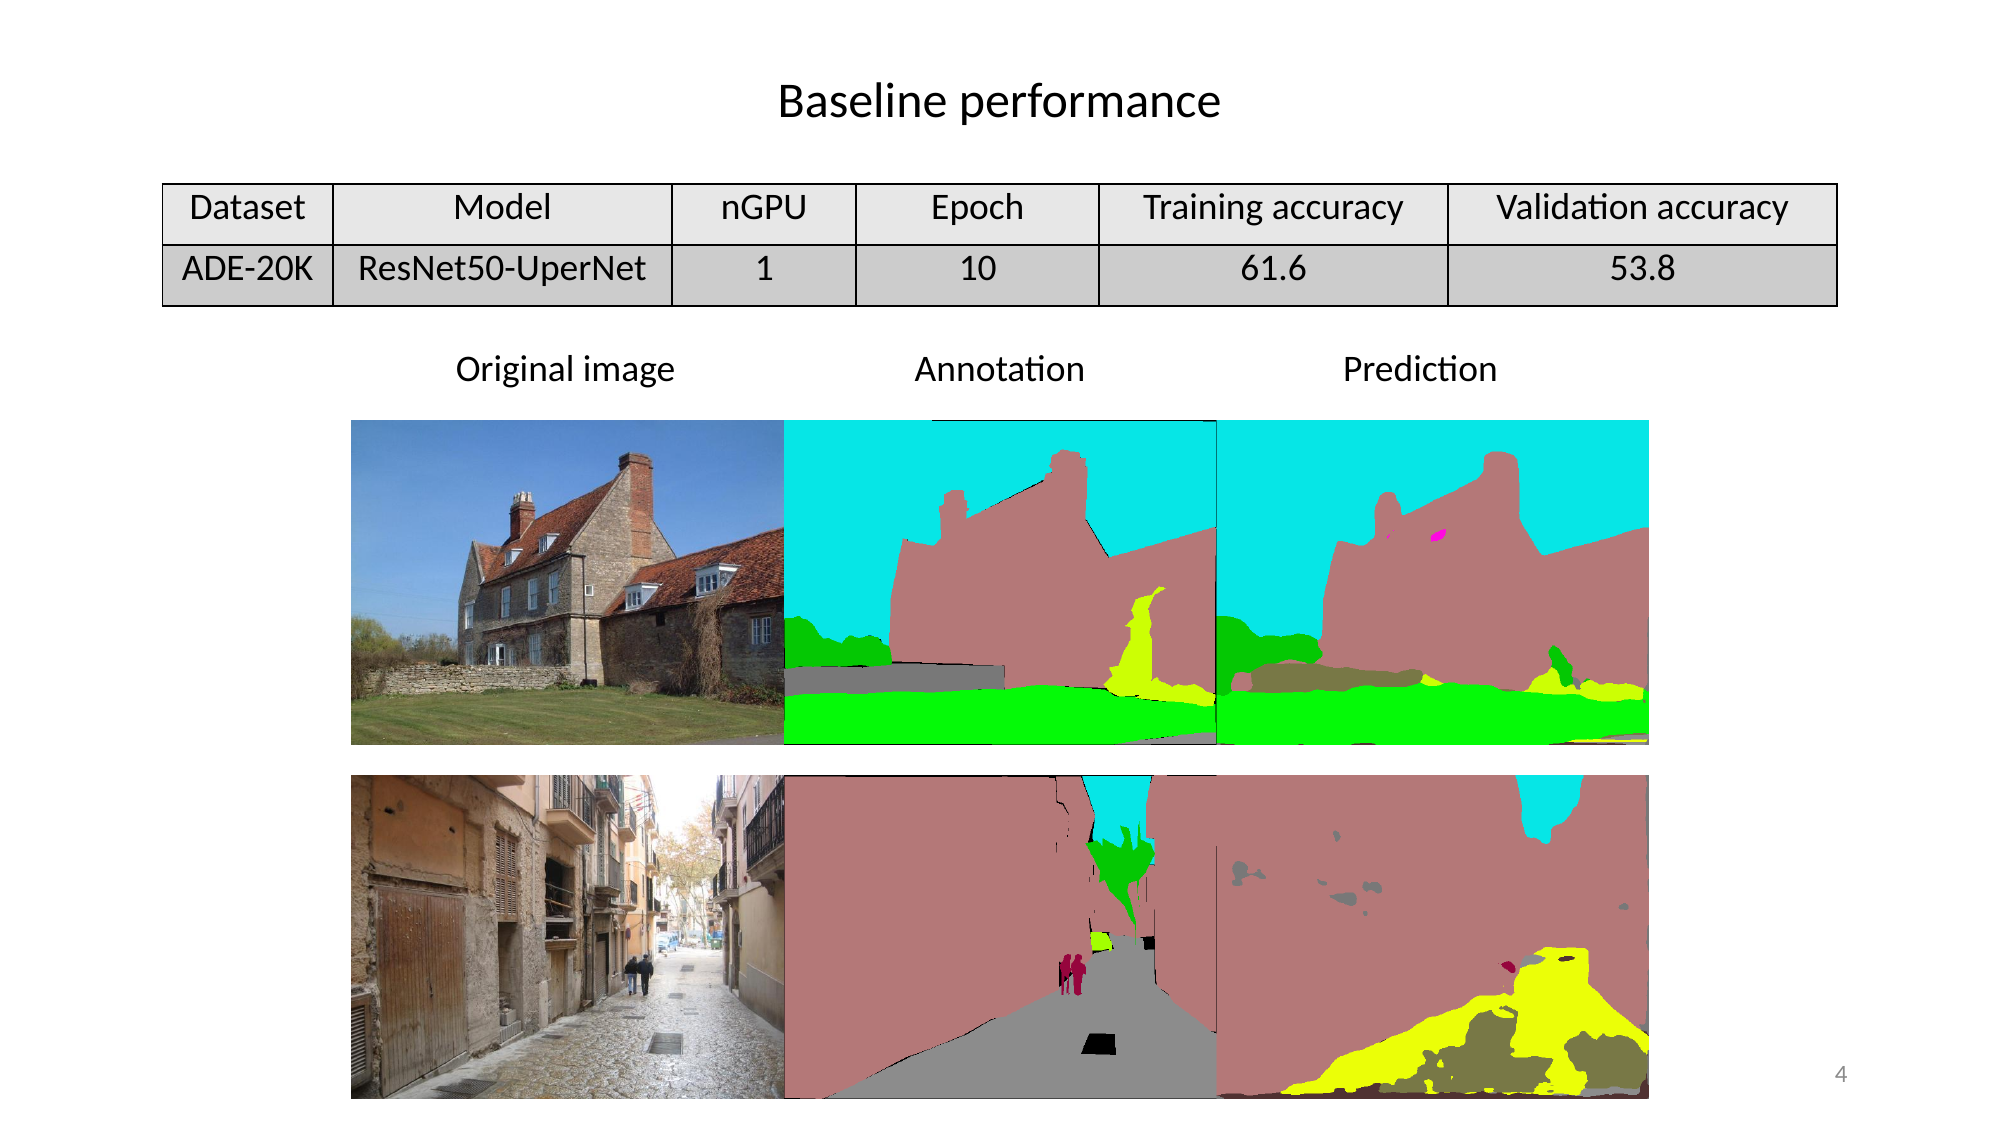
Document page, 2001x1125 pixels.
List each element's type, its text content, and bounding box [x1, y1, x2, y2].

text_box Prediction [1239, 336, 1602, 397]
table_cell ADE-20K [163, 246, 332, 305]
text_box Original image [384, 336, 747, 397]
table_header Dataset [163, 185, 332, 244]
table_header Training accuracy [1100, 185, 1447, 244]
picture [351, 420, 1649, 745]
table_cell 61.6 [1100, 246, 1447, 305]
table_cell 53.8 [1449, 246, 1836, 305]
table_cell 10 [857, 246, 1098, 305]
table_header nGPU [673, 185, 855, 244]
table_header Model [334, 185, 671, 244]
table_cell 1 [673, 246, 855, 305]
picture [351, 775, 1649, 1099]
slide_number 4 [1412, 1042, 1863, 1103]
text_box Annotation [819, 336, 1181, 397]
text_box Baseline performance [367, 60, 1633, 136]
table_header Validation accuracy [1449, 185, 1836, 244]
table_header Epoch [857, 185, 1098, 244]
table_cell ResNet50-UperNet [334, 246, 671, 305]
